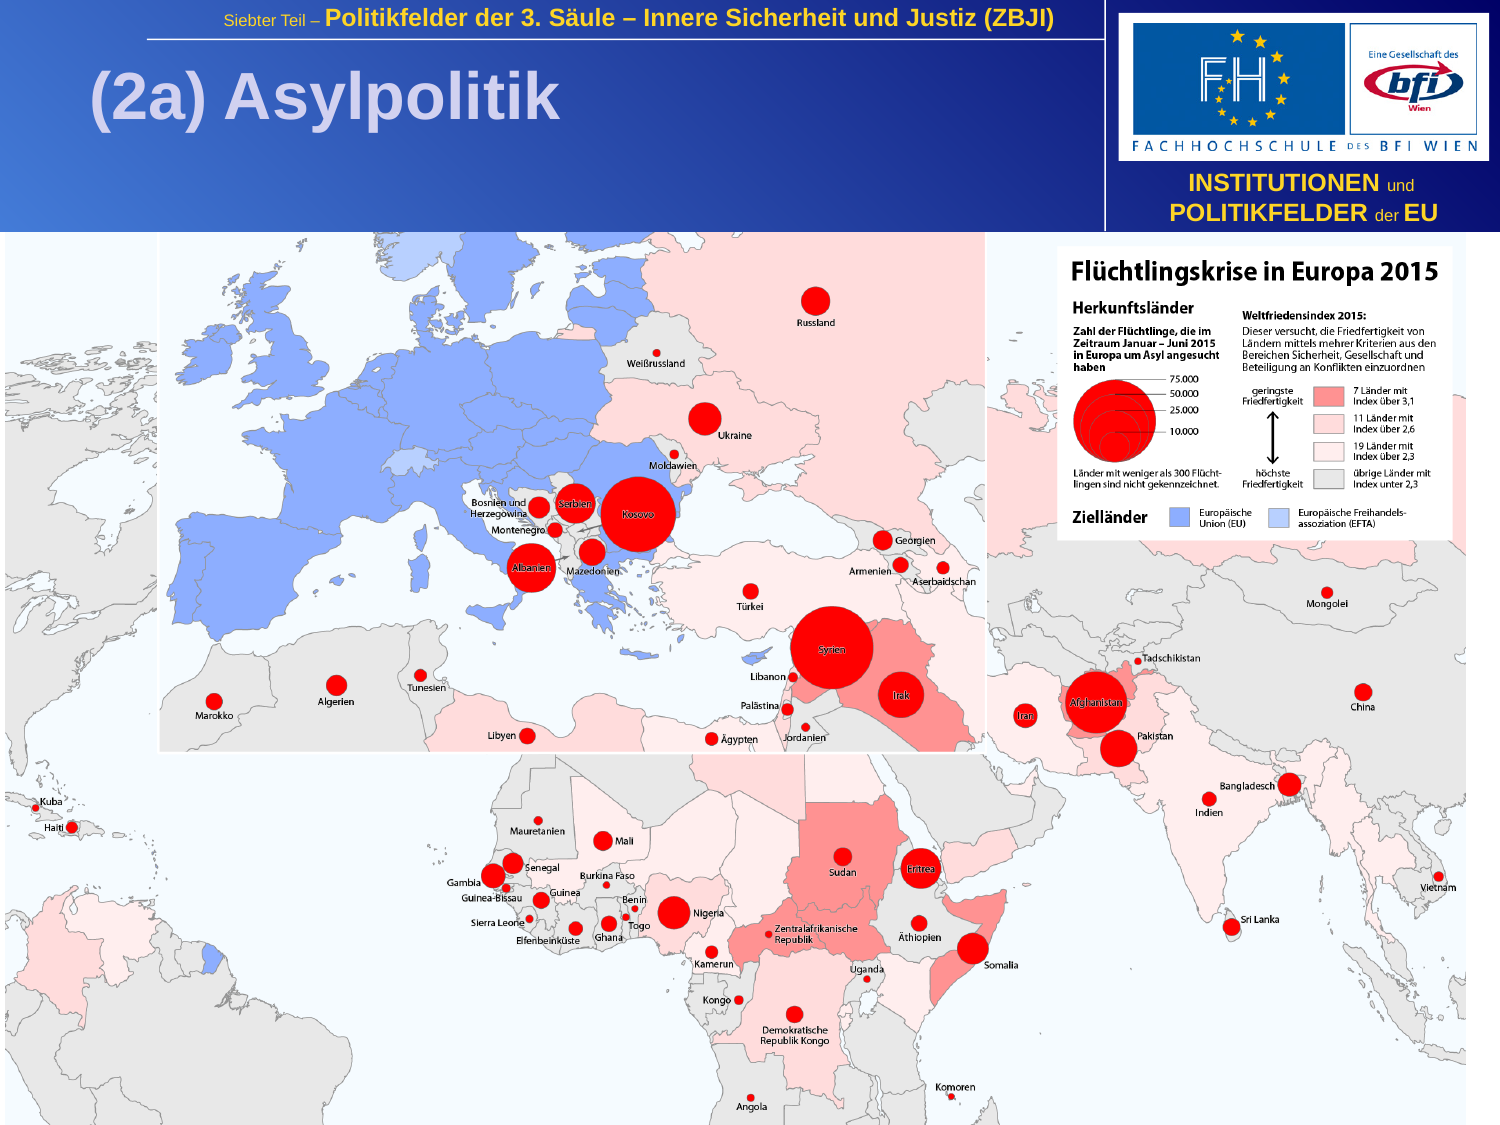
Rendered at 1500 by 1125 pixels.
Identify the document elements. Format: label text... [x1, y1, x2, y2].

title (2a) Asylpolitik [75, 45, 1425, 230]
picture [1133, 23, 1477, 151]
picture [5, 232, 1466, 1125]
